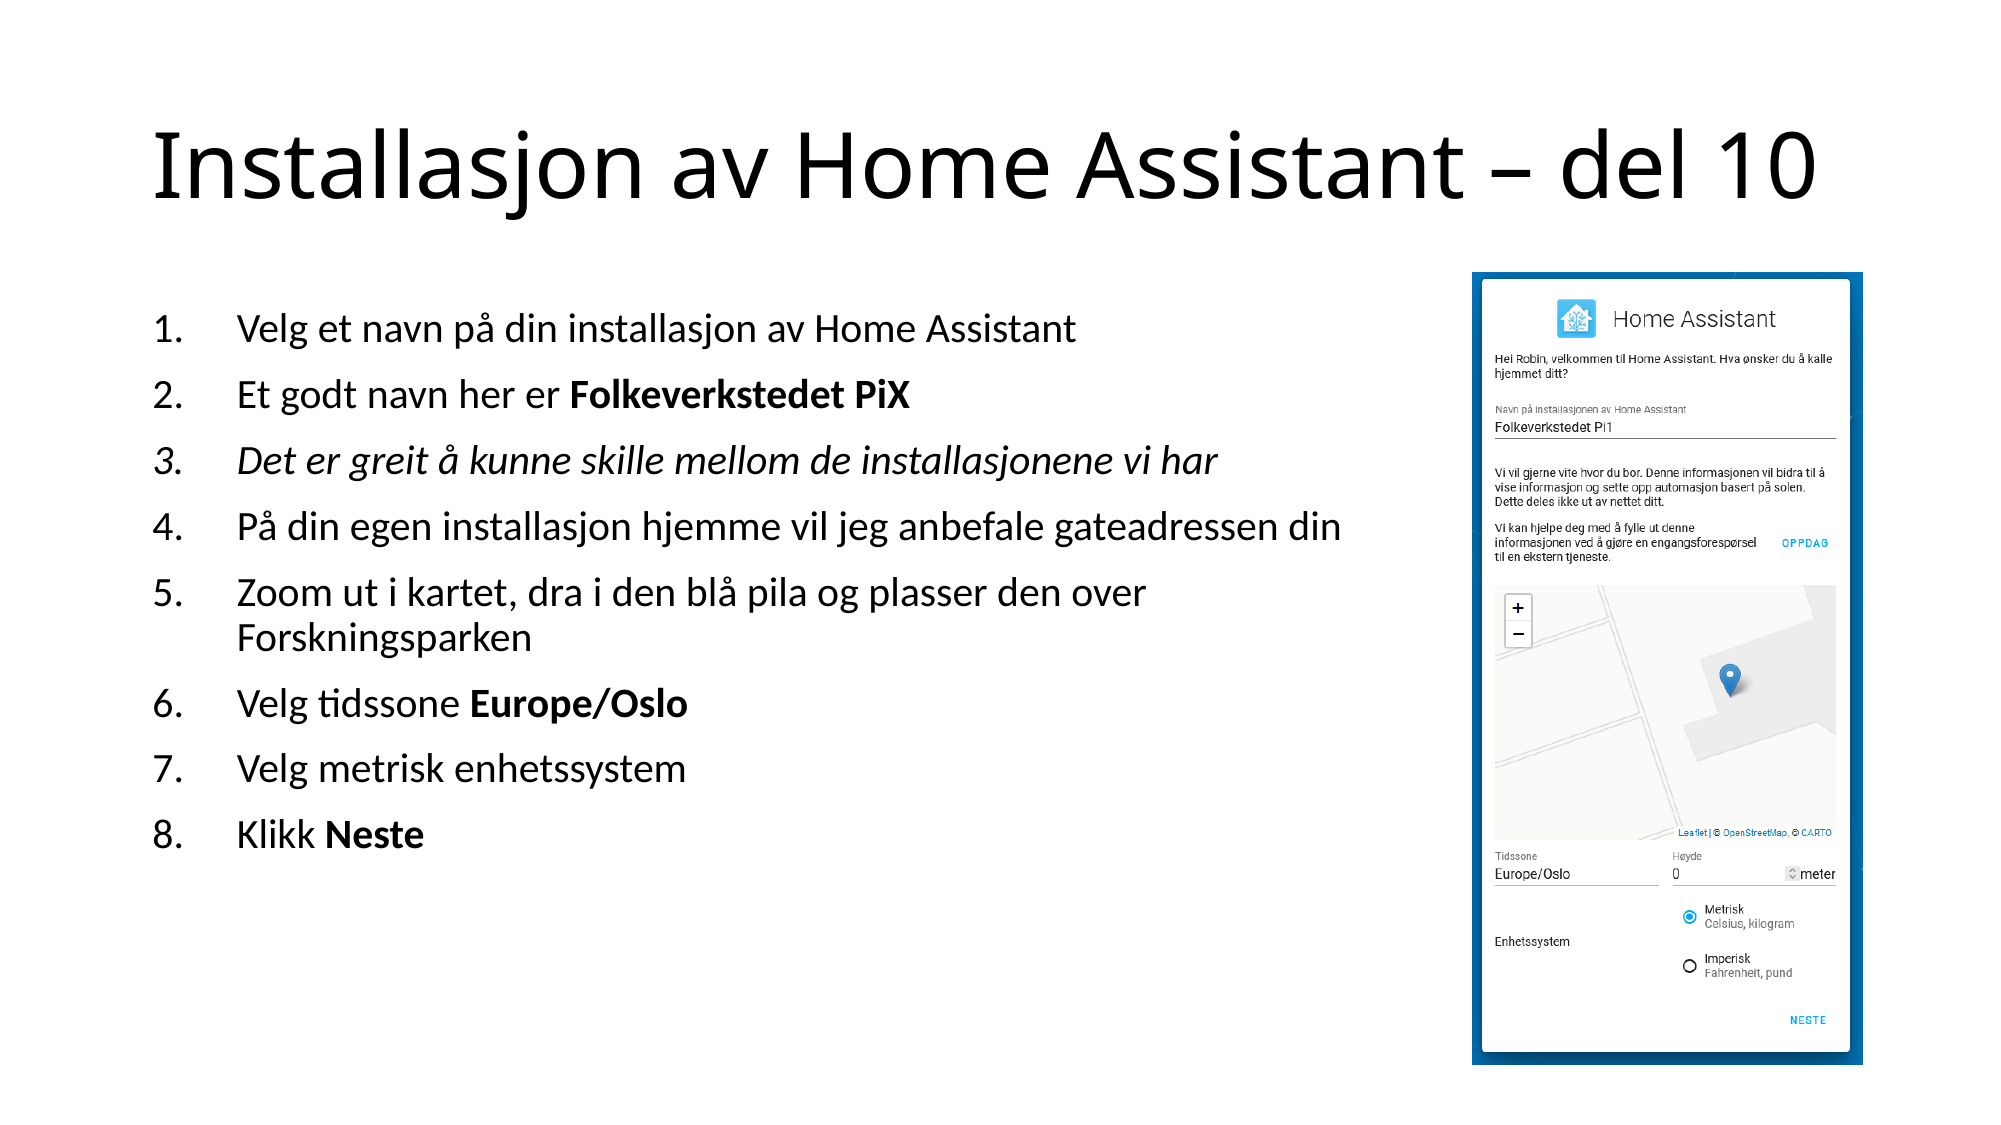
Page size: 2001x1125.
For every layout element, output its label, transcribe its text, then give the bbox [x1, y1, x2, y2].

list Velg et navn på din installasjon av Home Assistant Et godt navn her er Folkeverkstedet PiX Det er greit å kunne skille mellom de installasjonene vi har På din egen installasjon hjemme vil jeg anbefale gateadressen din Zoom ut i kartet, dra i den blå pila og plasser den over Forskningsparken Velg tidssone Europe/Oslo Velg metrisk enhetssystem Klikk Neste [137, 299, 1418, 904]
picture [1472, 272, 1863, 1065]
title Installasjon av Home Assistant – del 10 [137, 59, 1863, 278]
